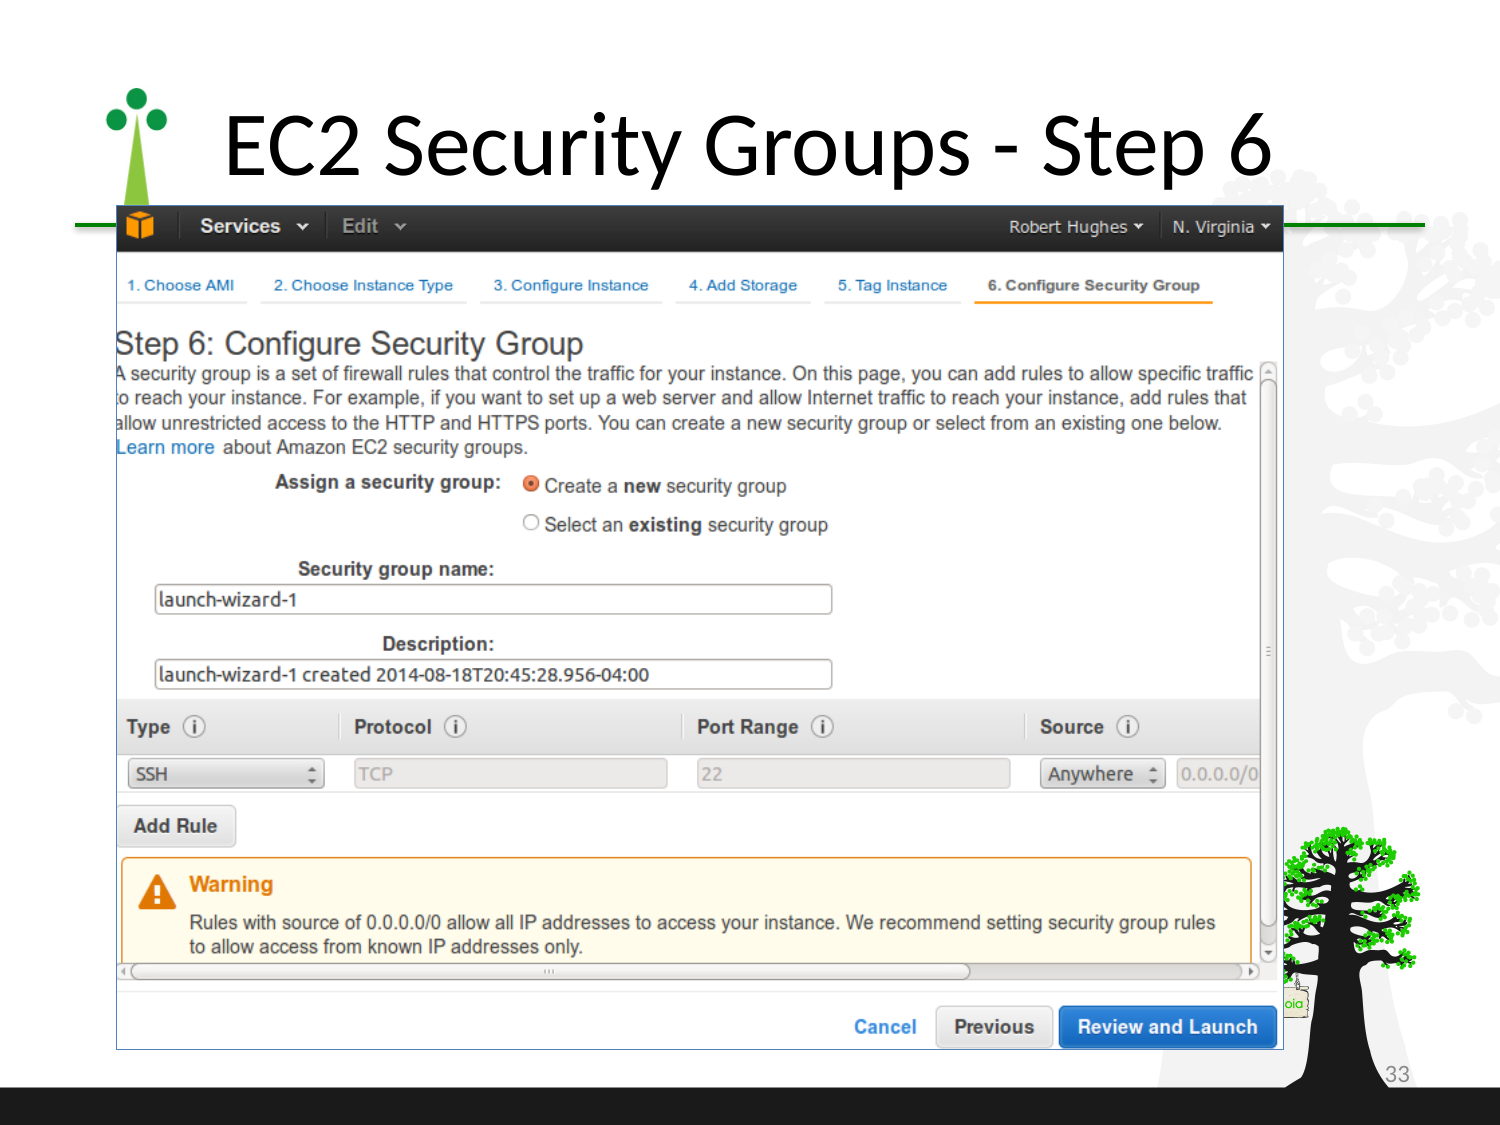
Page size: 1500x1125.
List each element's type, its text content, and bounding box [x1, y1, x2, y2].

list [116, 205, 1284, 1051]
title EC2 Security Groups - Step 6 [74, 44, 1426, 233]
picture [0, 0, 1500, 1125]
slide_number 33 [1074, 1042, 1425, 1103]
